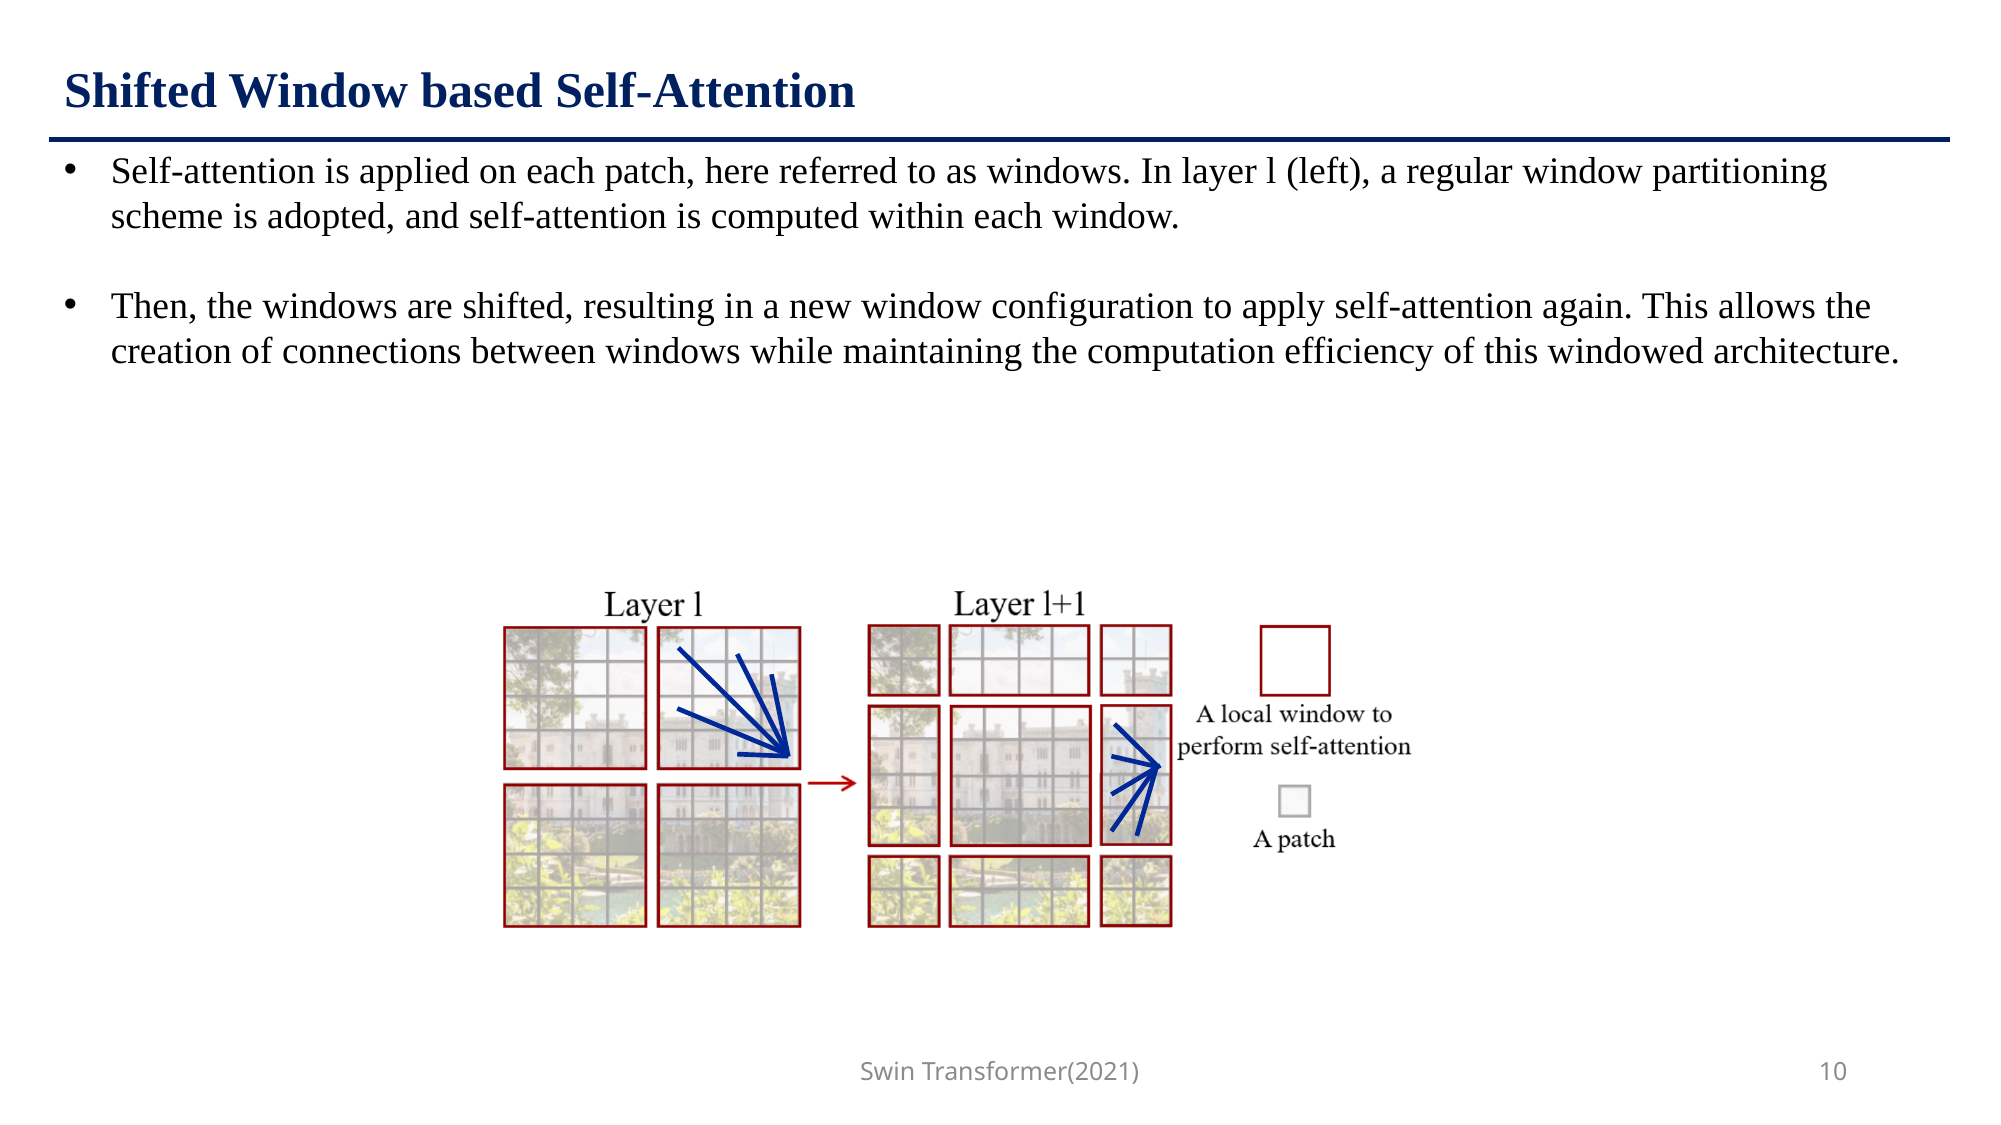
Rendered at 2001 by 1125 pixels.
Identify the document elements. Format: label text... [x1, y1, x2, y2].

slide_number 10 [1412, 1042, 1863, 1103]
footer Swin Transformer(2021) [662, 1042, 1338, 1103]
title Shifted Window based Self-Attention [49, 43, 1950, 137]
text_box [469, 551, 1474, 943]
text_box Self-attention is applied on each patch, here referred to as windows. In layer l (left), a regular window partitioning scheme is adopted, and self-attention is computed within each window. Then, the windows are shifted, resulting in a new window configuration to apply self-attention again. This allows the creation of connections between windows while maintaining the computation efficiency of this windowed architecture. [48, 138, 1951, 1002]
